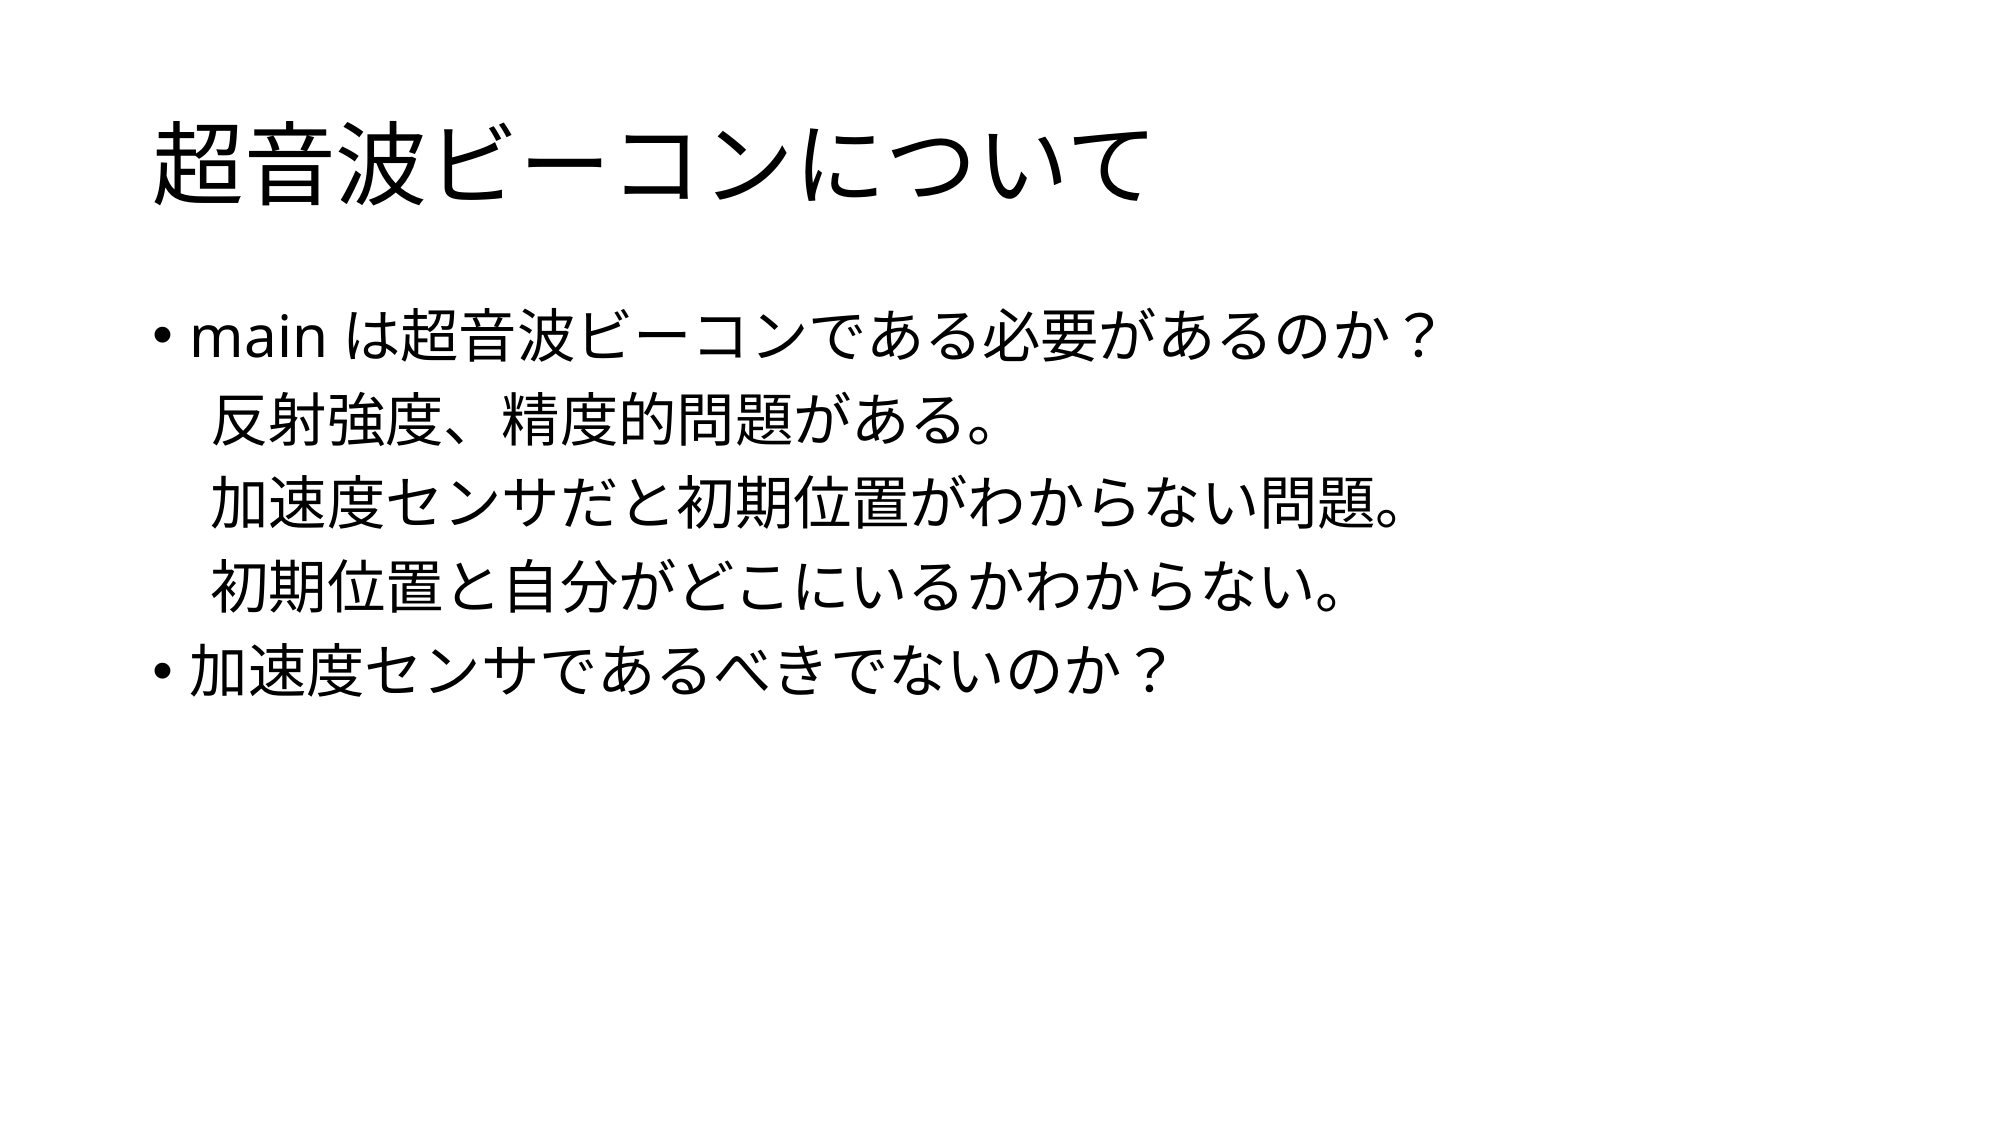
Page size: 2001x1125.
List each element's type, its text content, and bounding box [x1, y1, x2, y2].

list mainは超音波ビーコンである必要があるのか？ 反射強度、精度的問題がある。 加速度センサだと初期位置がわからない問題。 初期位置と自分がどこにいるかわからない。 加速度センサであるべきでないのか？ [137, 299, 1863, 1014]
title 超音波ビーコンについて [137, 59, 1863, 278]
